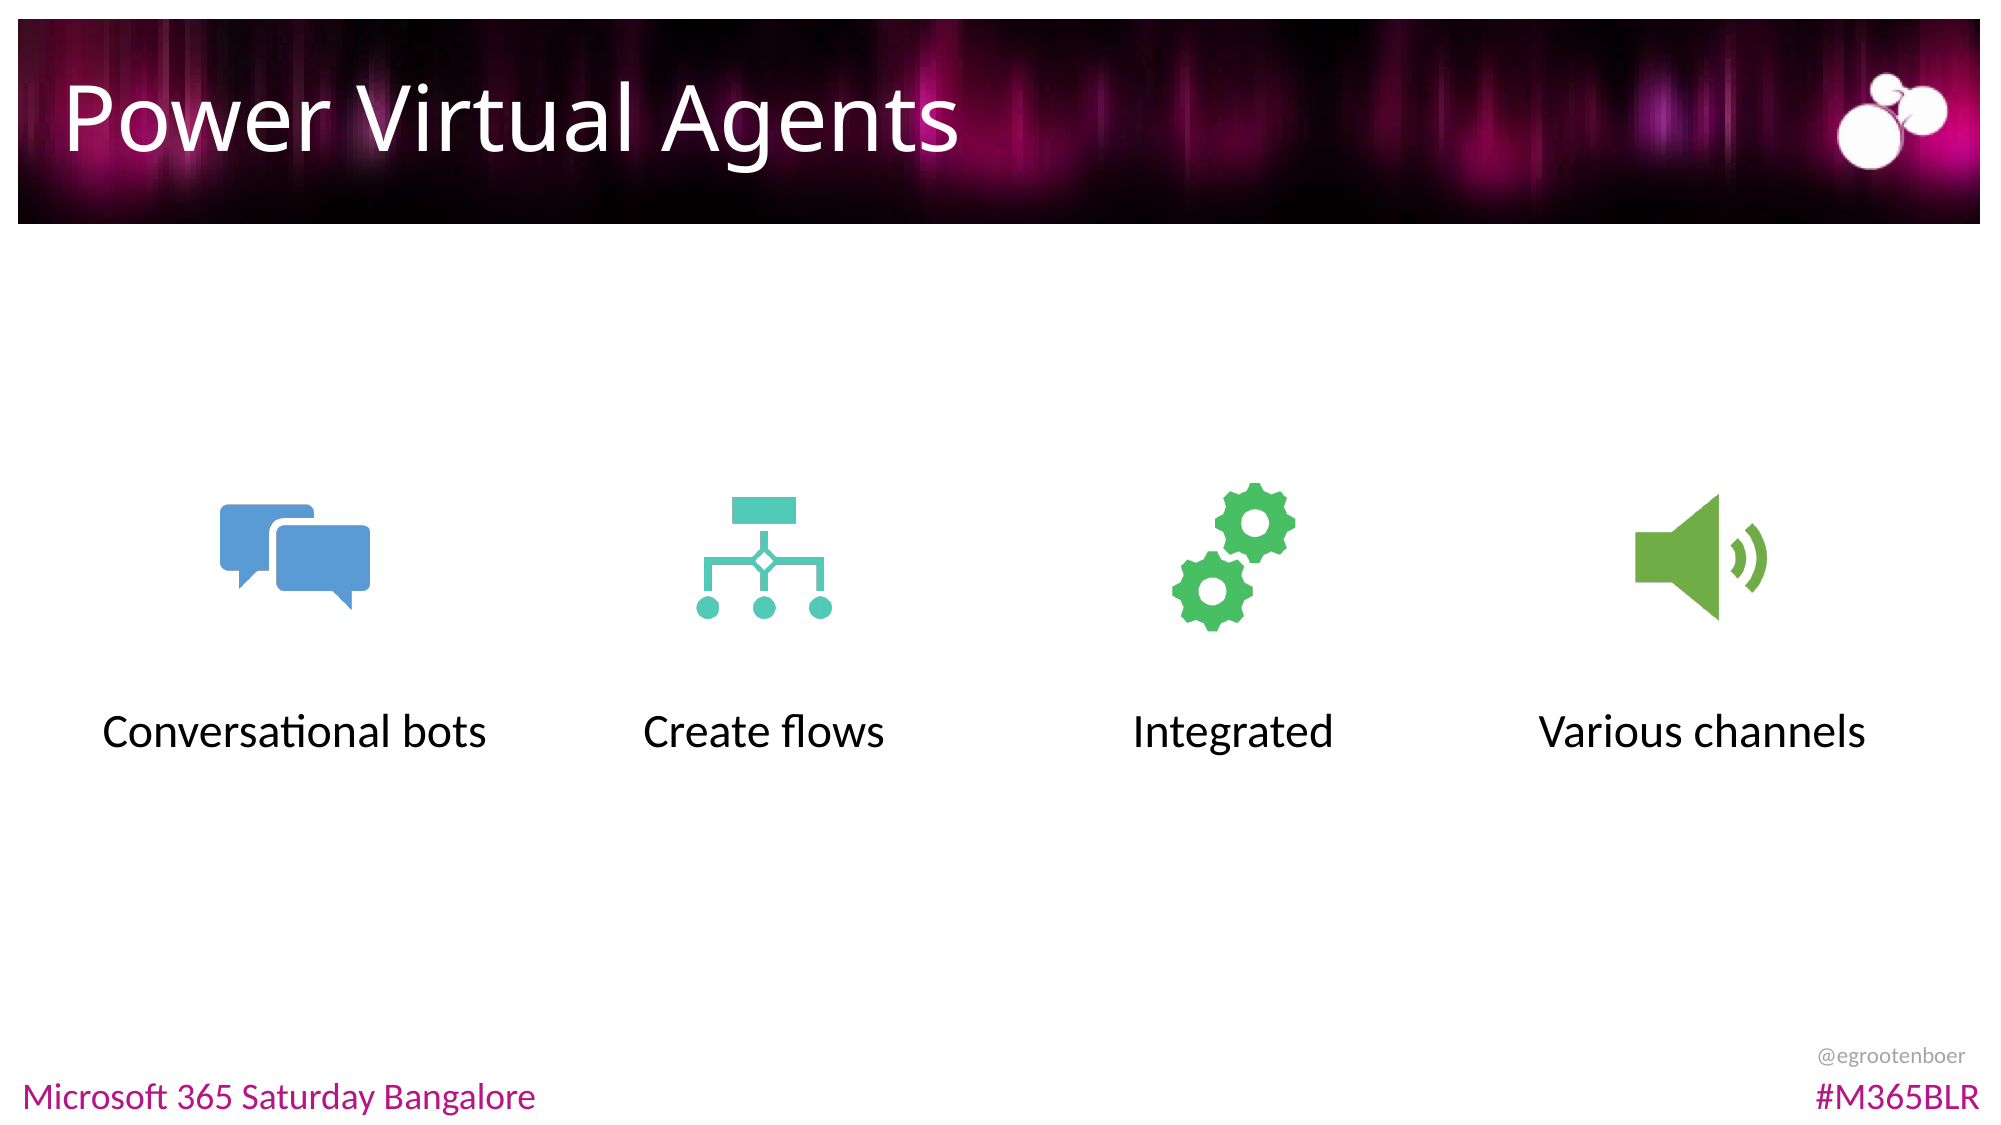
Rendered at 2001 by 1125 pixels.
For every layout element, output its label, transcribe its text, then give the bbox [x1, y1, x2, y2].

title Power Virtual Agents [46, 53, 1804, 190]
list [18, 248, 1980, 1037]
picture [18, 19, 1980, 224]
